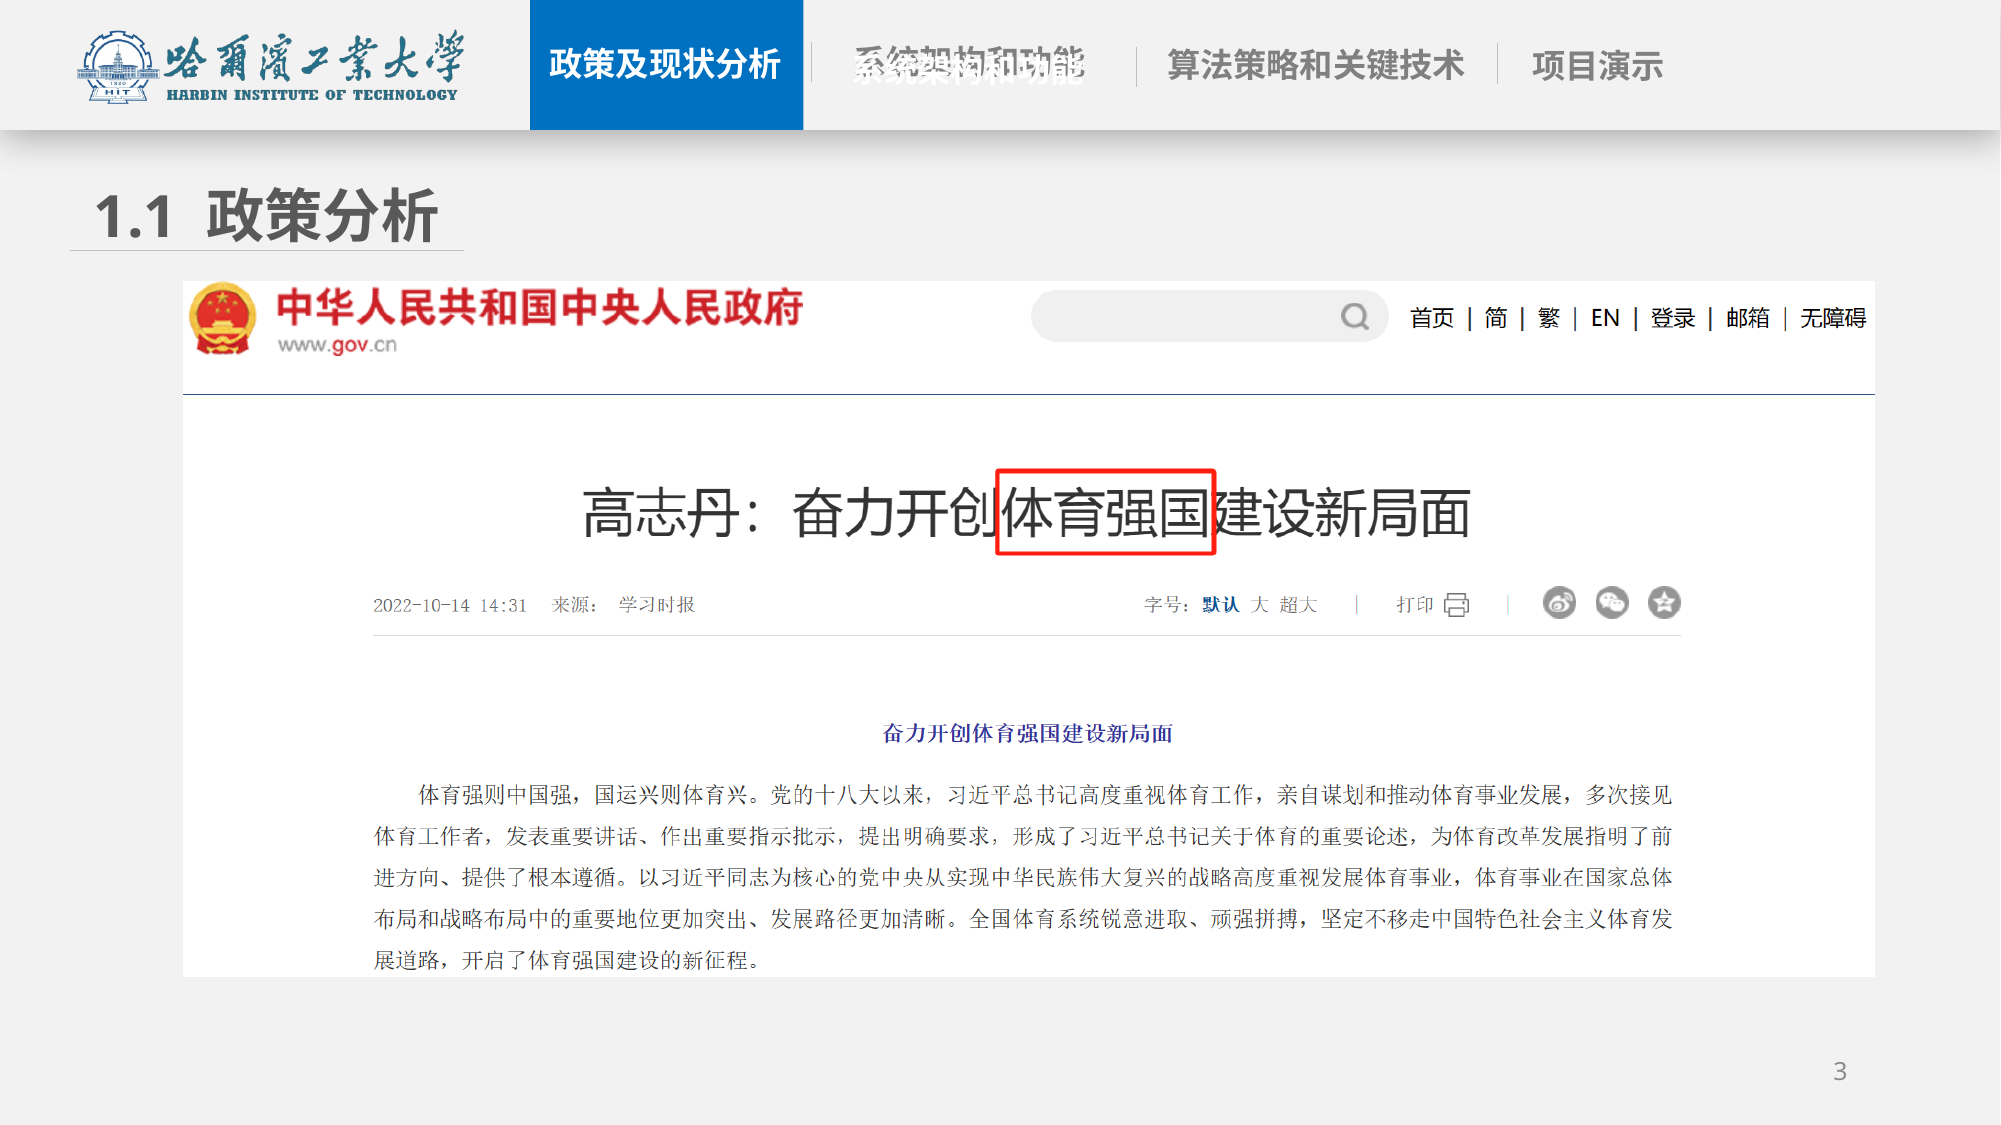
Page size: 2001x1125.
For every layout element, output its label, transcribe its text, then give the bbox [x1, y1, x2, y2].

text_box 政策及现状分析 [546, 35, 786, 91]
picture [73, 9, 472, 121]
text_box 系统架构和功能 [847, 41, 1087, 97]
text_box 1.1 政策分析 [91, 171, 443, 250]
picture [183, 281, 1875, 977]
text_box 1.1 政策分析 [91, 251, 443, 257]
slide_number 3 [1412, 1042, 1863, 1103]
text_box [529, 0, 804, 131]
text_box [1479, 37, 1719, 103]
